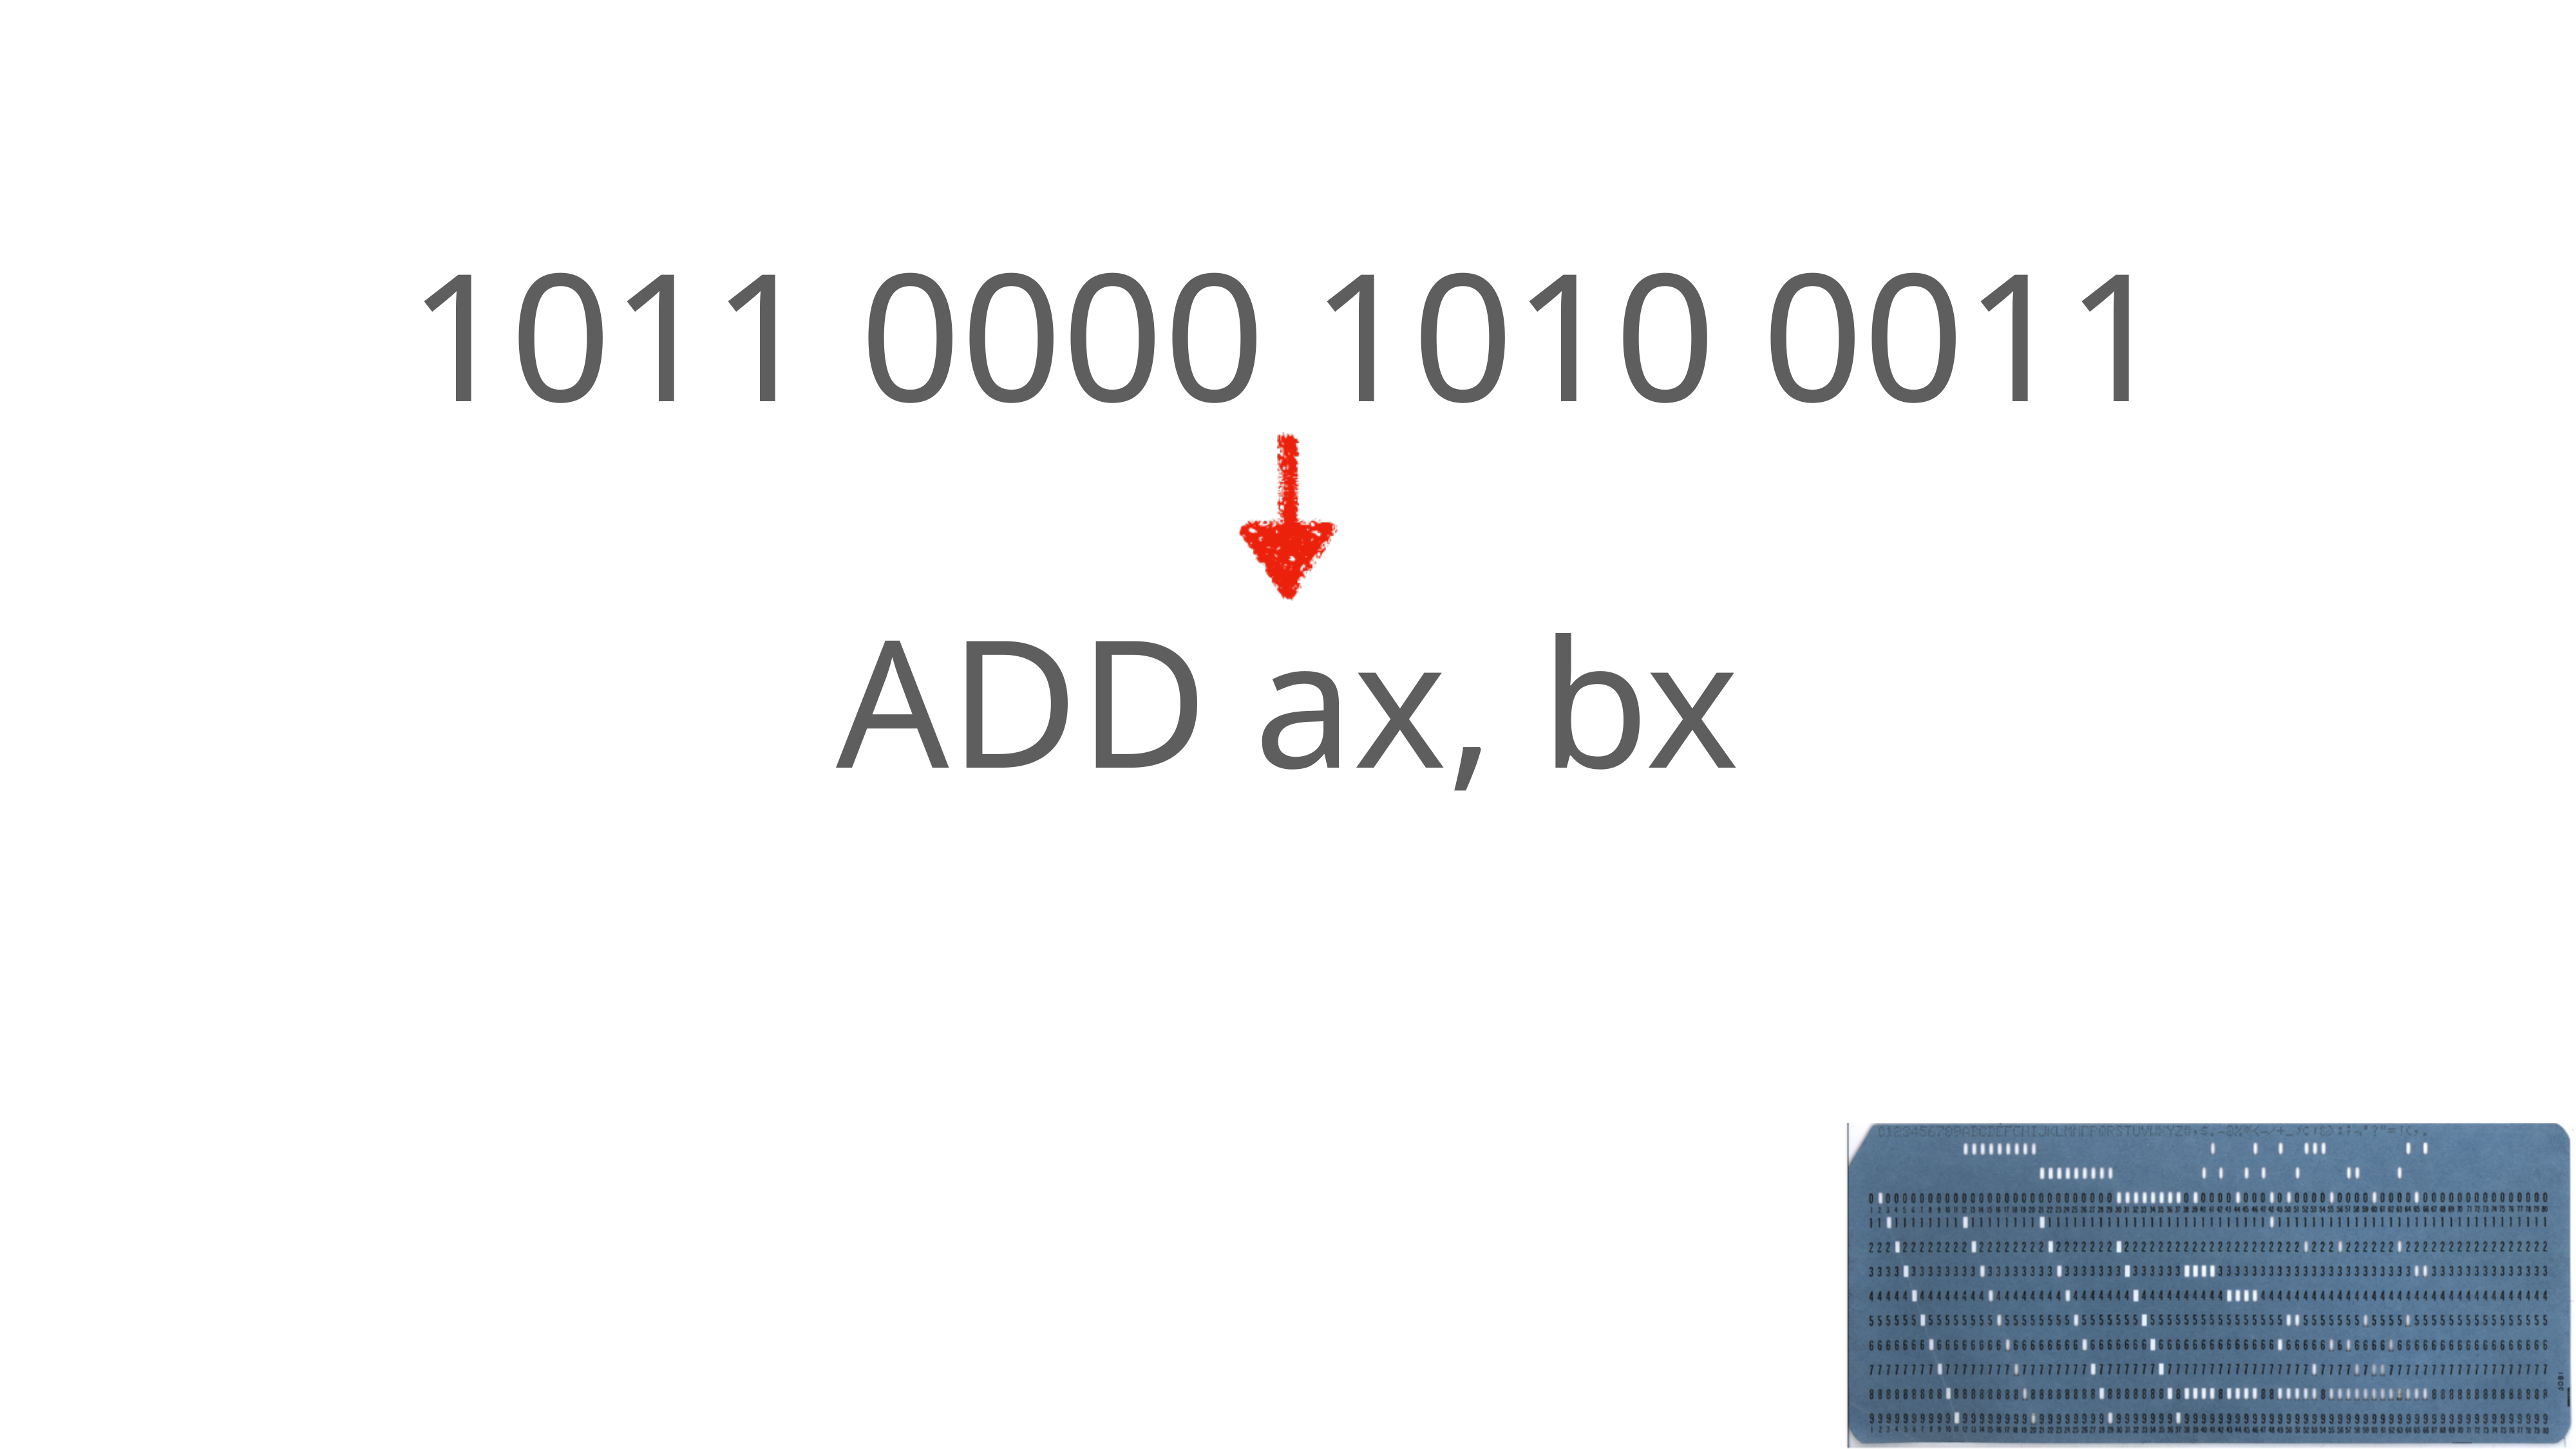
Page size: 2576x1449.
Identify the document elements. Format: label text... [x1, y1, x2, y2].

text_box 1011 0000 1010 0011 [403, 219, 2173, 442]
picture [1845, 1123, 2574, 1449]
text_box ADD ax, bx [831, 585, 1745, 809]
picture [1191, 421, 1385, 612]
